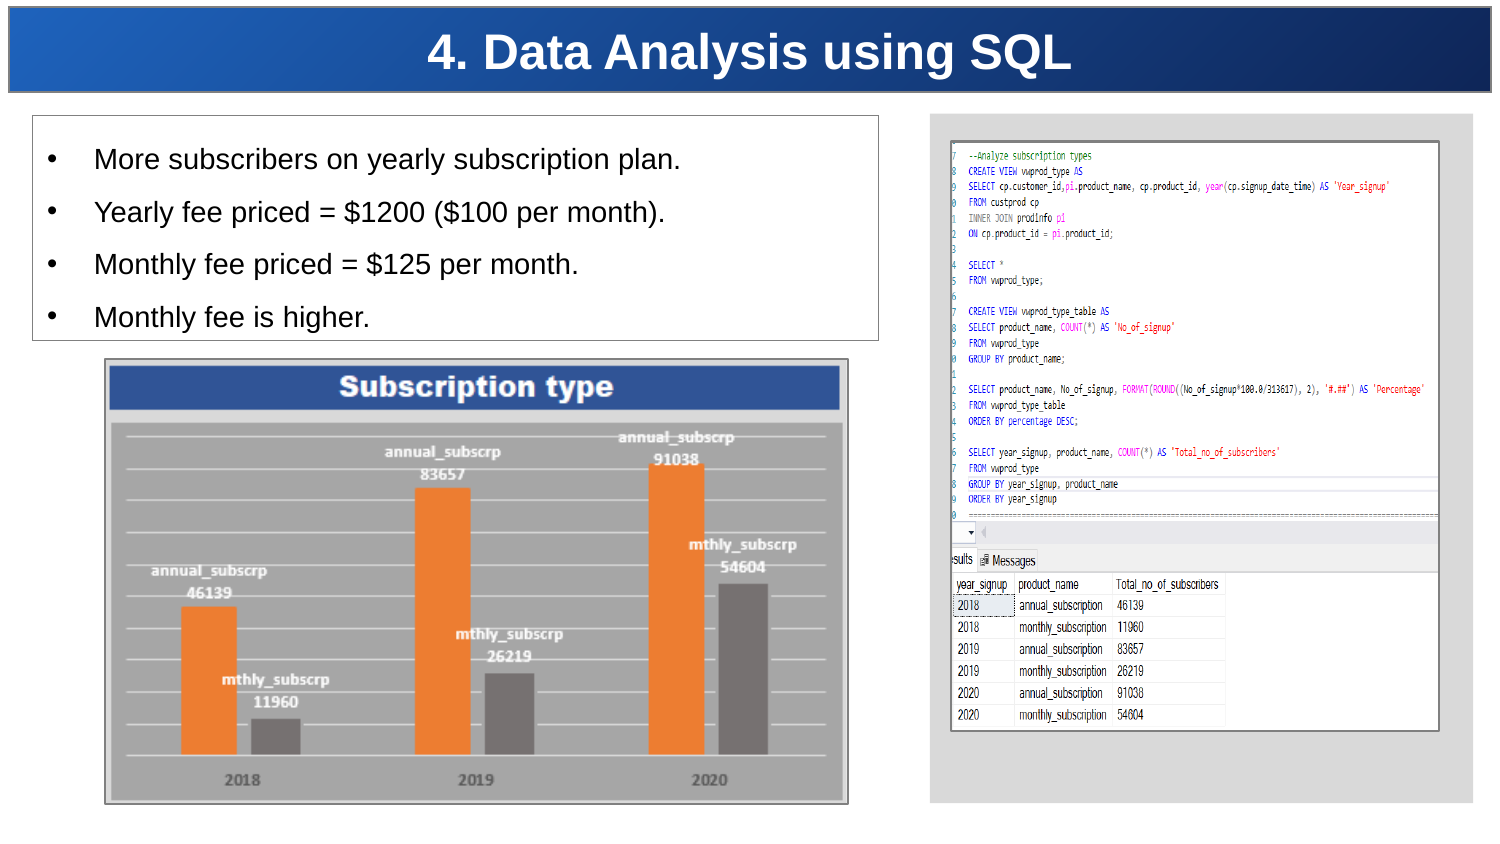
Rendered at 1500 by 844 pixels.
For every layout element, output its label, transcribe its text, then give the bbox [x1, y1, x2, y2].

text_box 4. Data Analysis using SQL [8, 6, 1492, 93]
picture [952, 142, 1439, 731]
picture [105, 359, 847, 803]
text_box [929, 113, 1474, 804]
text_box More subscribers on yearly subscription plan. Yearly fee priced = $1200 ($100 per month). Monthly fee priced = $125 per month. Monthly fee is higher. [32, 115, 879, 341]
